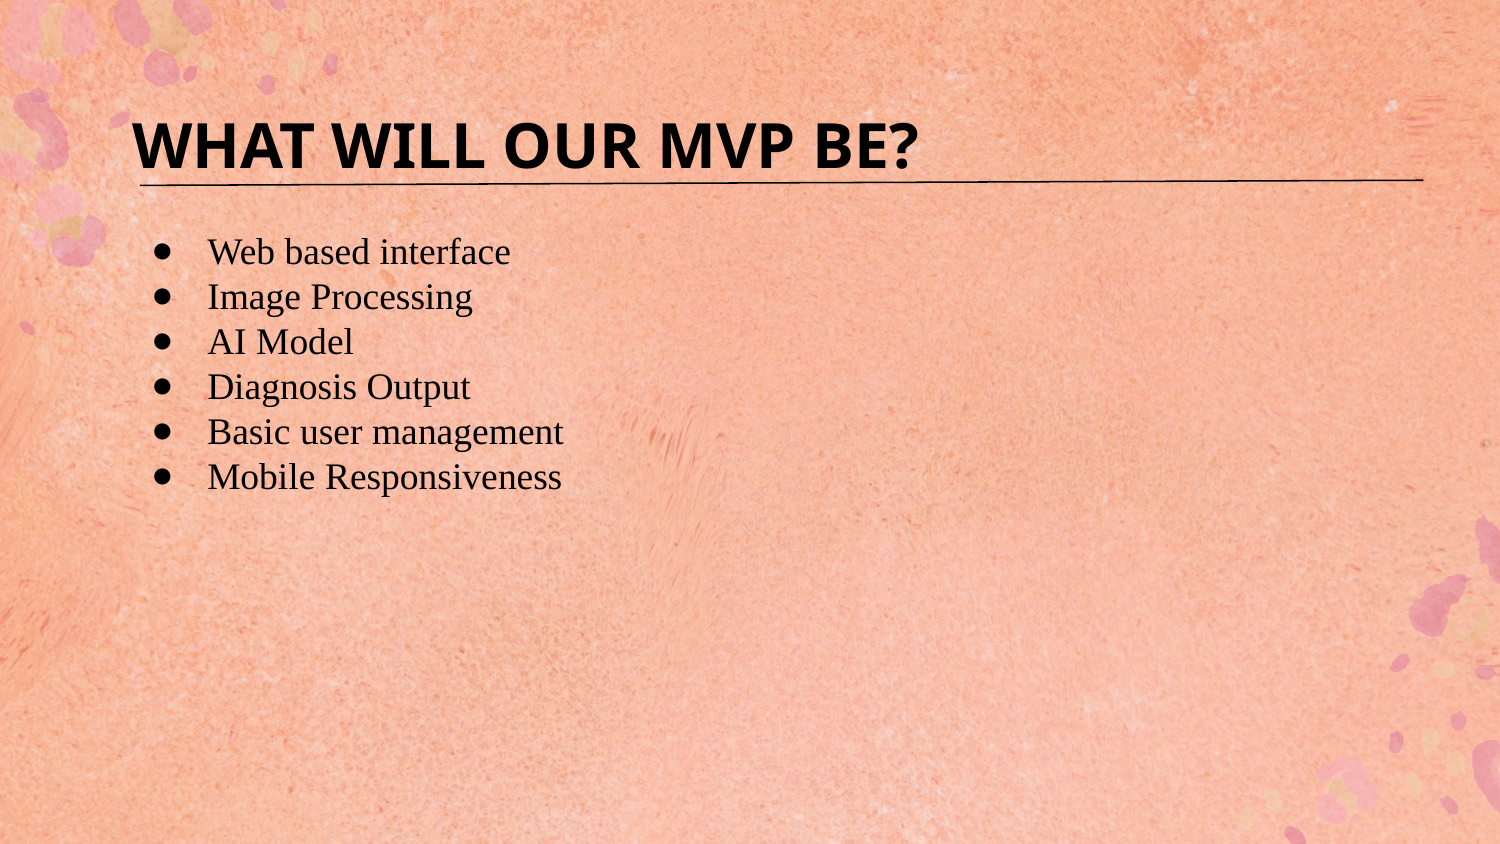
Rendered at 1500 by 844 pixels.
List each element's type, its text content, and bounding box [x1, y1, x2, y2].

list Web based interface Image Processing AI Model Diagnosis Output Basic user management Mobile Responsiveness [117, 211, 1307, 773]
title WHAT WILL OUR MVP BE? [117, 50, 1307, 197]
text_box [139, 179, 1424, 186]
